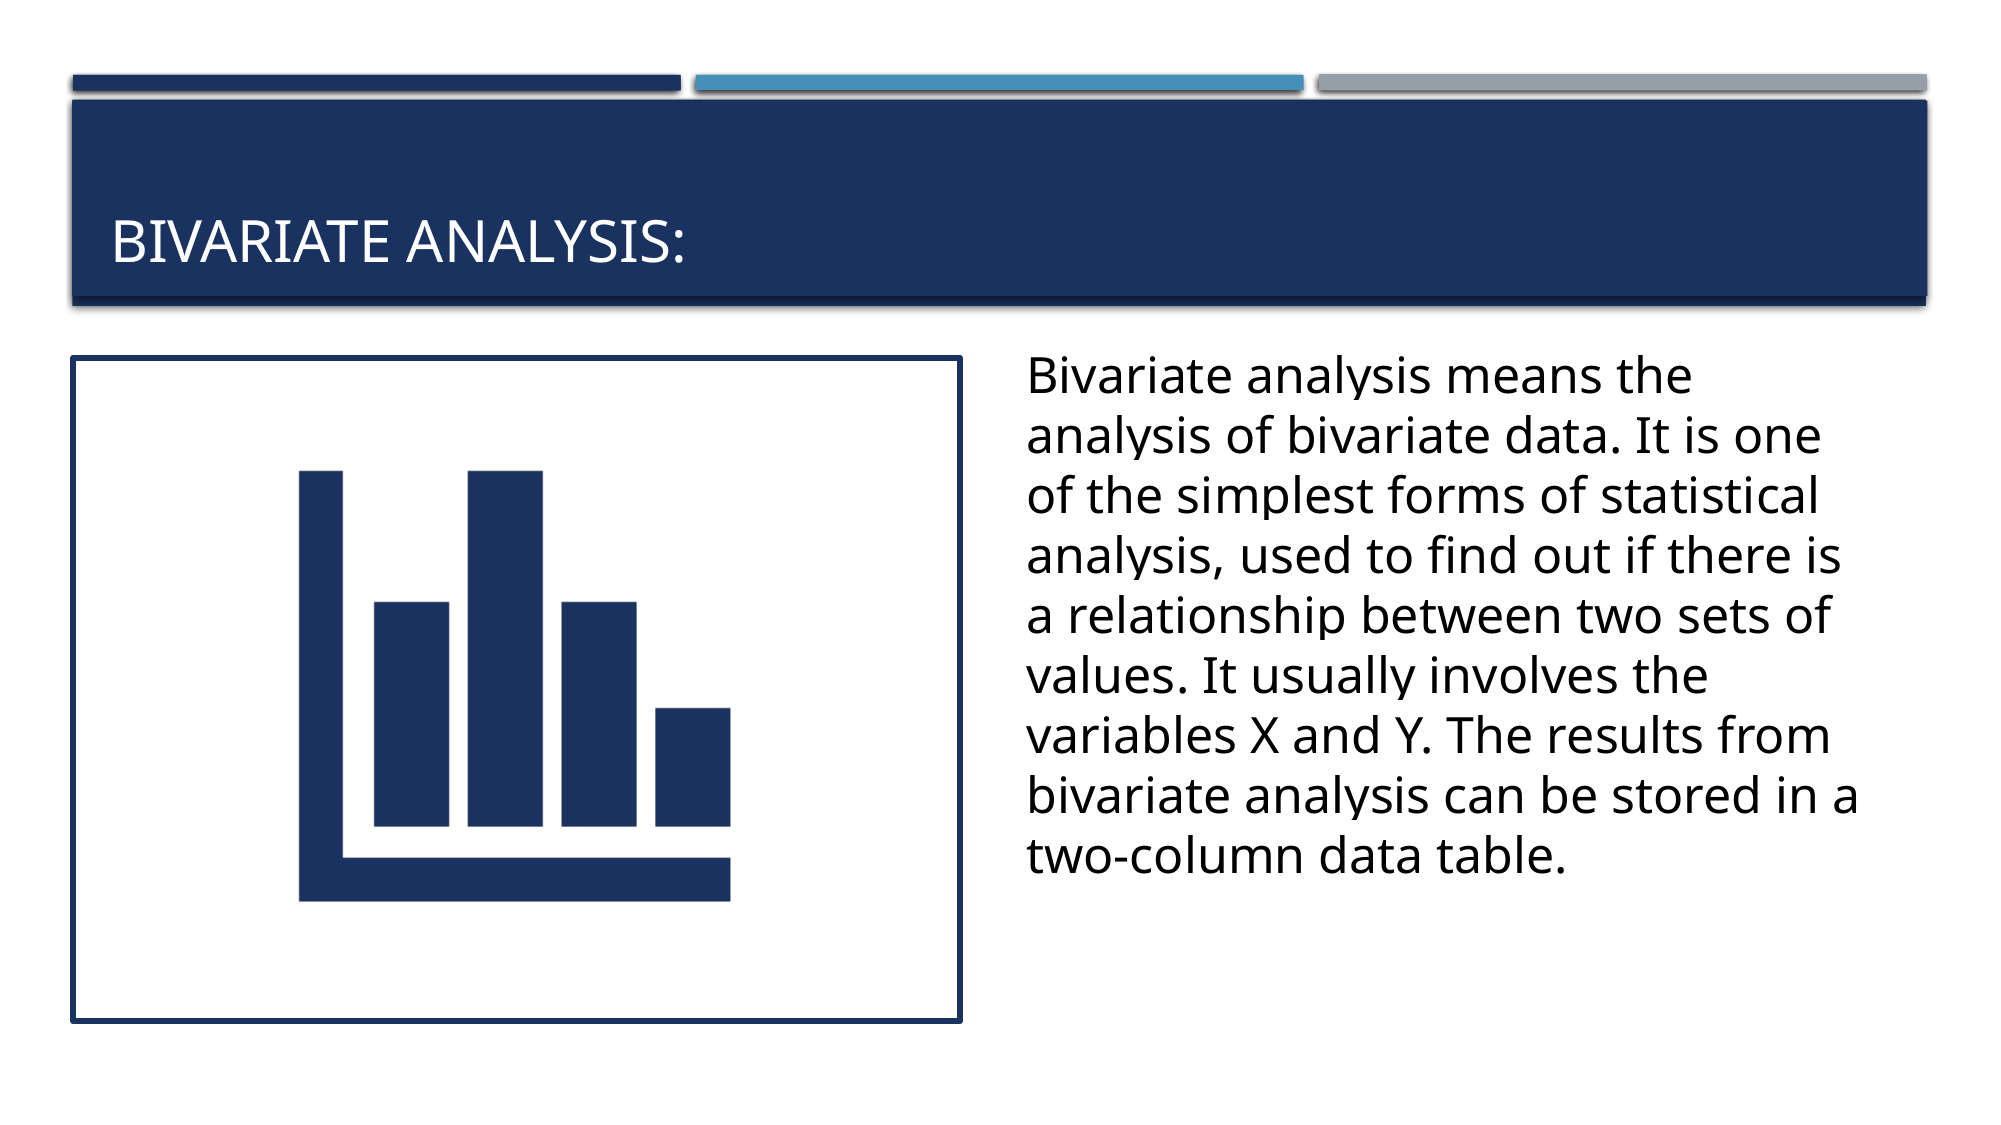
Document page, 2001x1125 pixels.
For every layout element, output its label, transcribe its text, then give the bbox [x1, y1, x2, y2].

title Bivariate Analysis: [95, 115, 1905, 282]
picture [215, 386, 815, 987]
text_box [72, 74, 682, 92]
text_box [695, 74, 1304, 91]
text_box [1318, 73, 1928, 92]
text_box [71, 100, 1928, 297]
text_box Bivariate analysis means the analysis of bivariate data. It is one of the simplest forms of statistical analysis, used to find out if there is a relationship between two sets of values. It usually involves the variables X and Y. The results from bivariate analysis can be stored in a two-column data table. [1011, 281, 1877, 946]
text_box [71, 356, 962, 1023]
